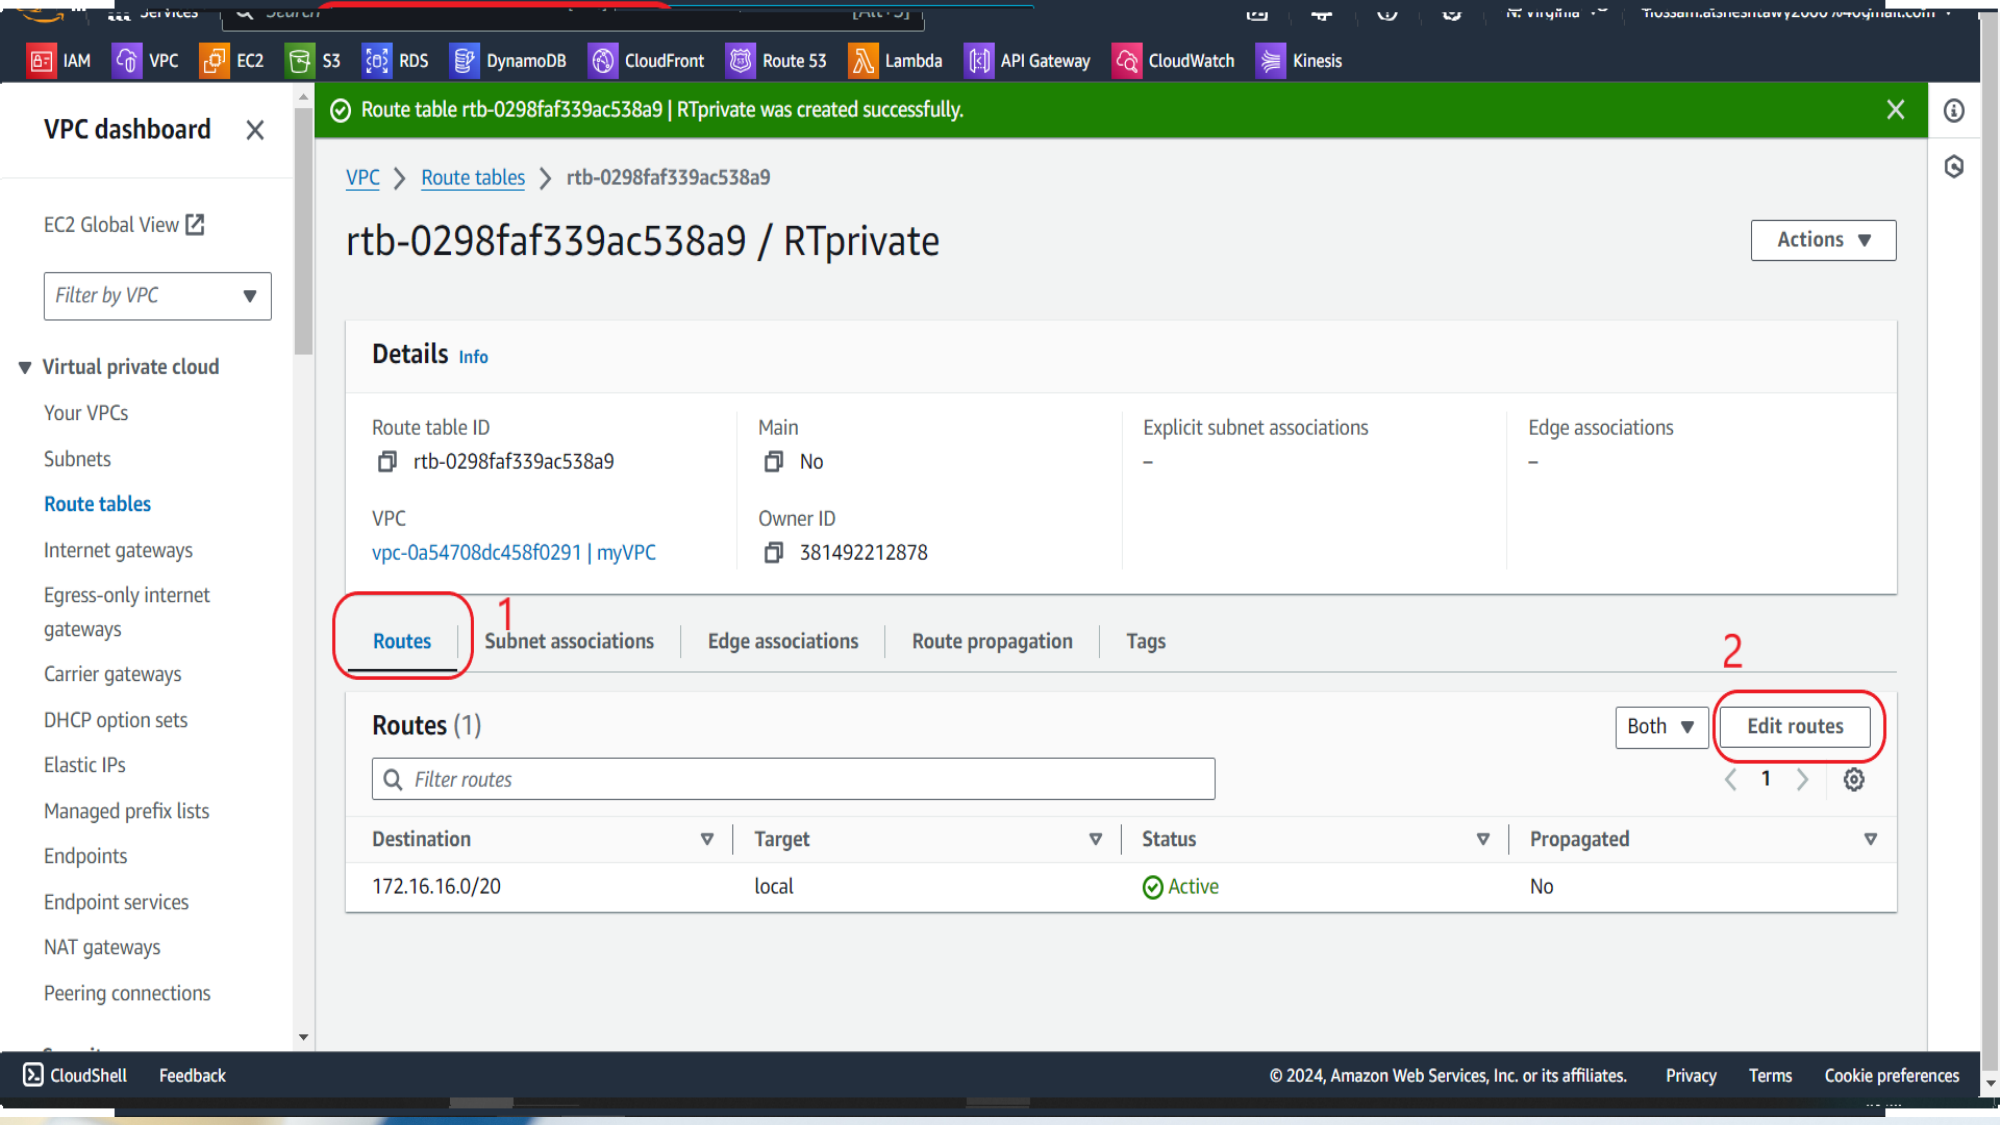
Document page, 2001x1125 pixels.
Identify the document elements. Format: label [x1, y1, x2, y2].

text_box [0, 1117, 2000, 1125]
picture [0, 0, 2000, 1117]
